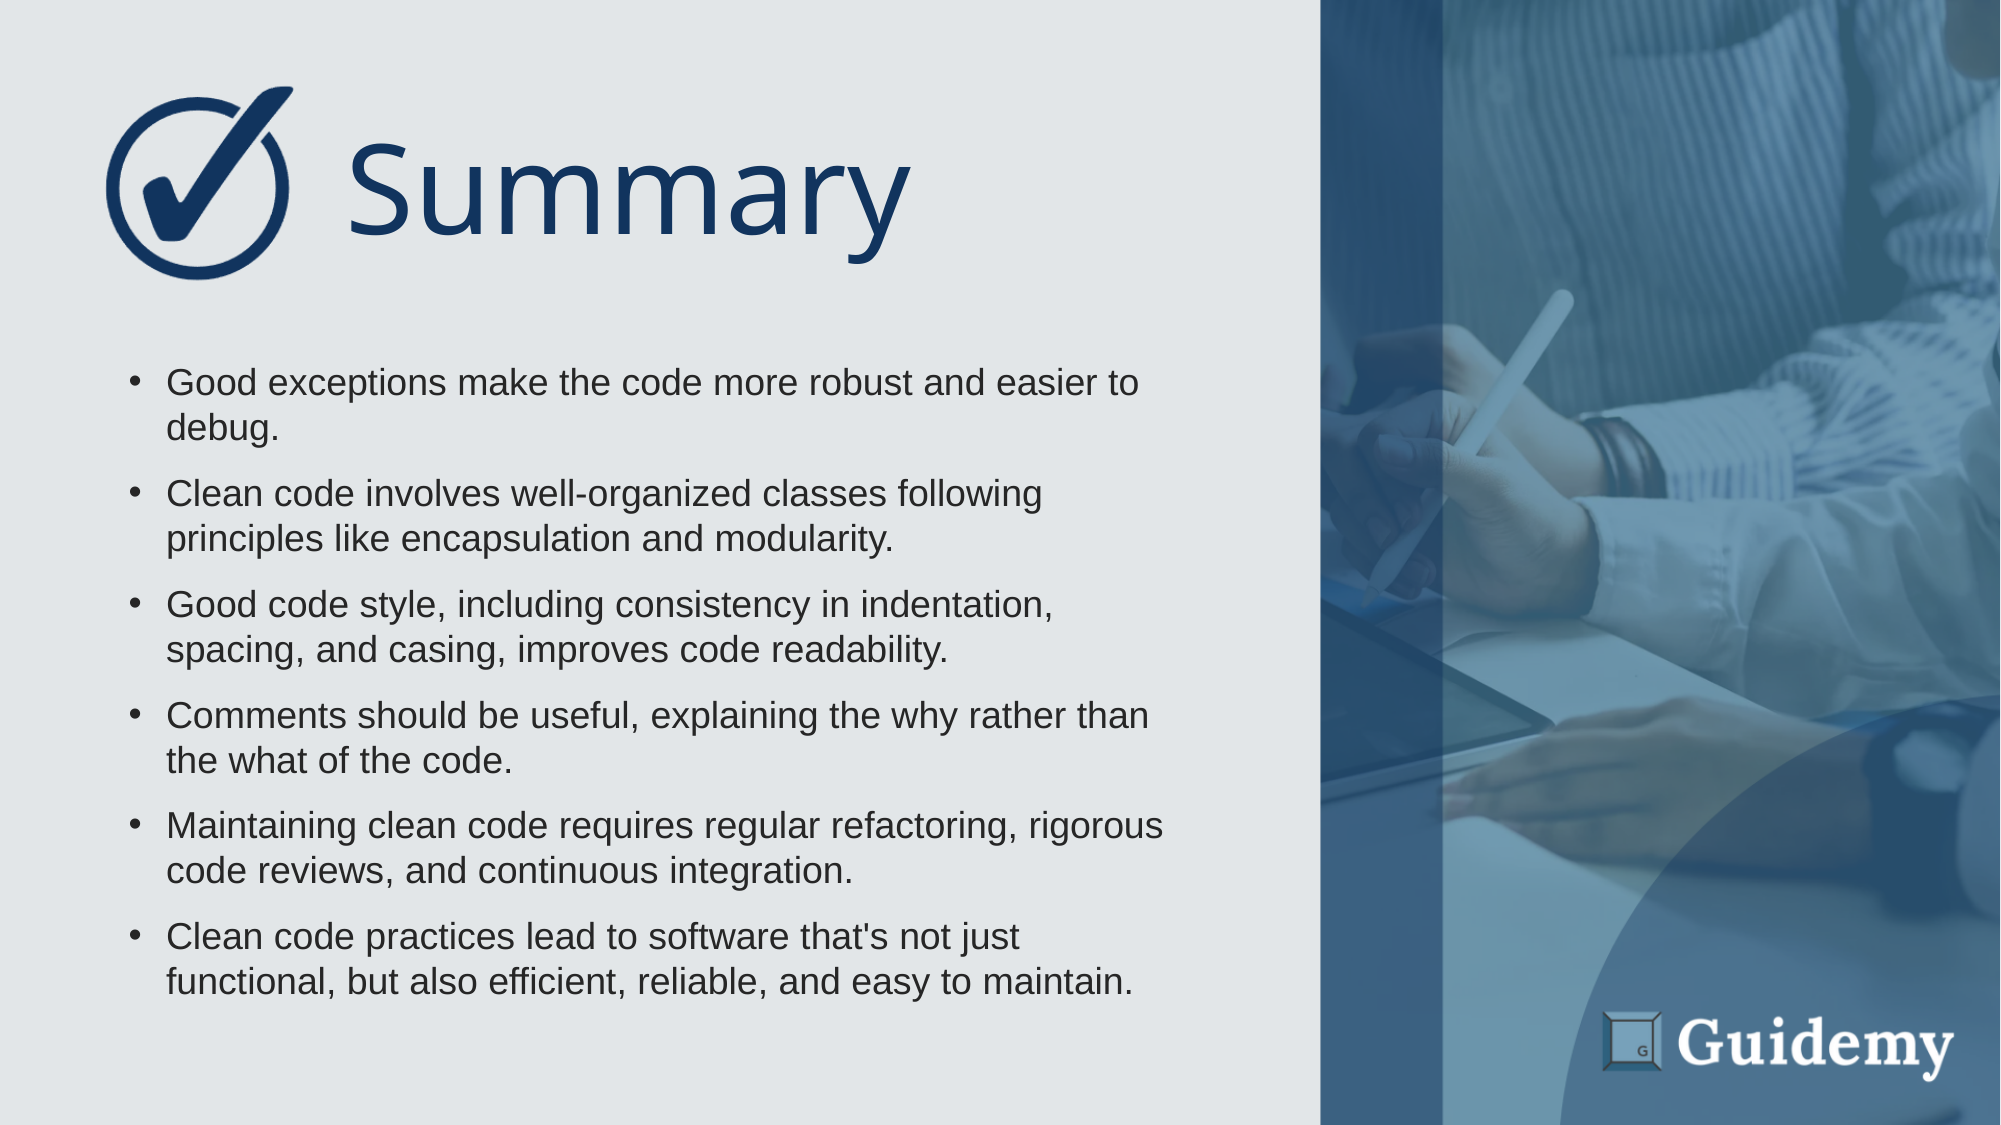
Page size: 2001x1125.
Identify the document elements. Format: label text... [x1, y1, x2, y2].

list Good exceptions make the code more robust and easier to debug. Clean code involves well-organized classes following principles like encapsulation and modularity. Good code style, including consistency in indentation, spacing, and casing, improves code readability. Comments should be useful, explaining the why rather than the what of the code. Maintaining clean code requires regular refactoring, rigorous code reviews, and continuous integration. Clean code practices lead to software that's not just functional, but also efficient, reliable, and easy to maintain. [113, 350, 1216, 1062]
title Summary [330, 88, 1362, 300]
picture [0, 0, 2001, 1125]
